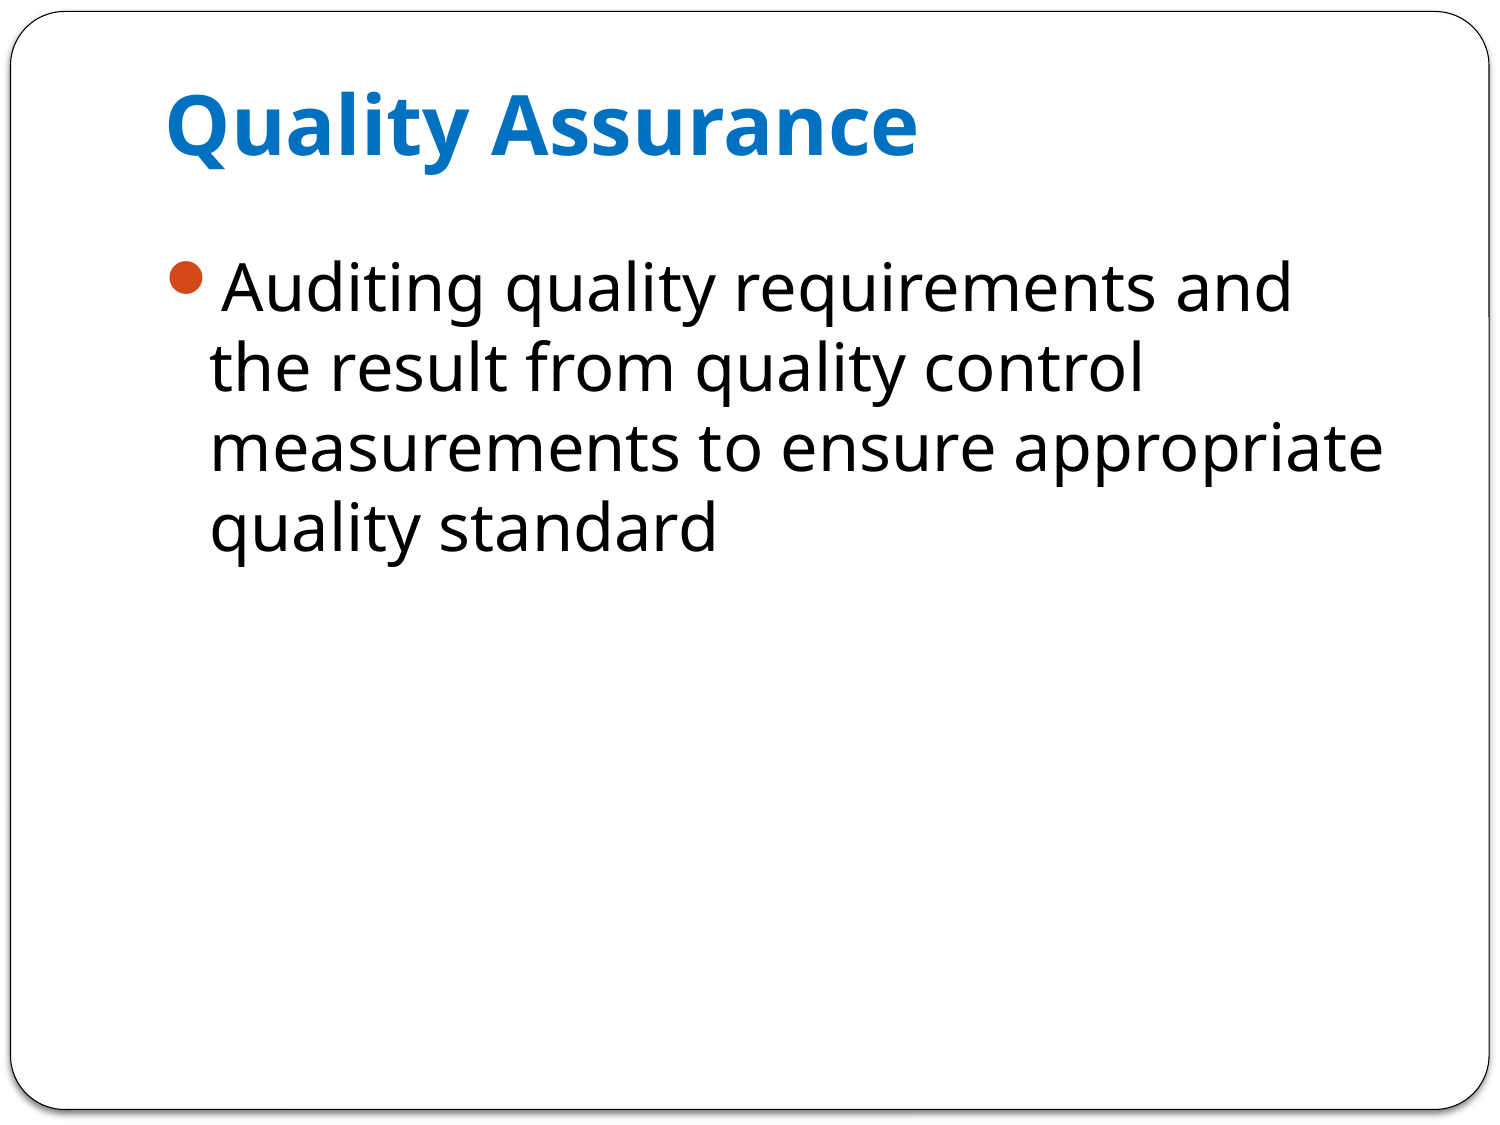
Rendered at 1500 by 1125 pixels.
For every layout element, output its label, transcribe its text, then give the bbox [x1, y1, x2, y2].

title Quality Assurance [150, 45, 1425, 188]
list Auditing quality requirements and the result from quality control measurements to ensure appropriate quality standard [150, 237, 1425, 988]
